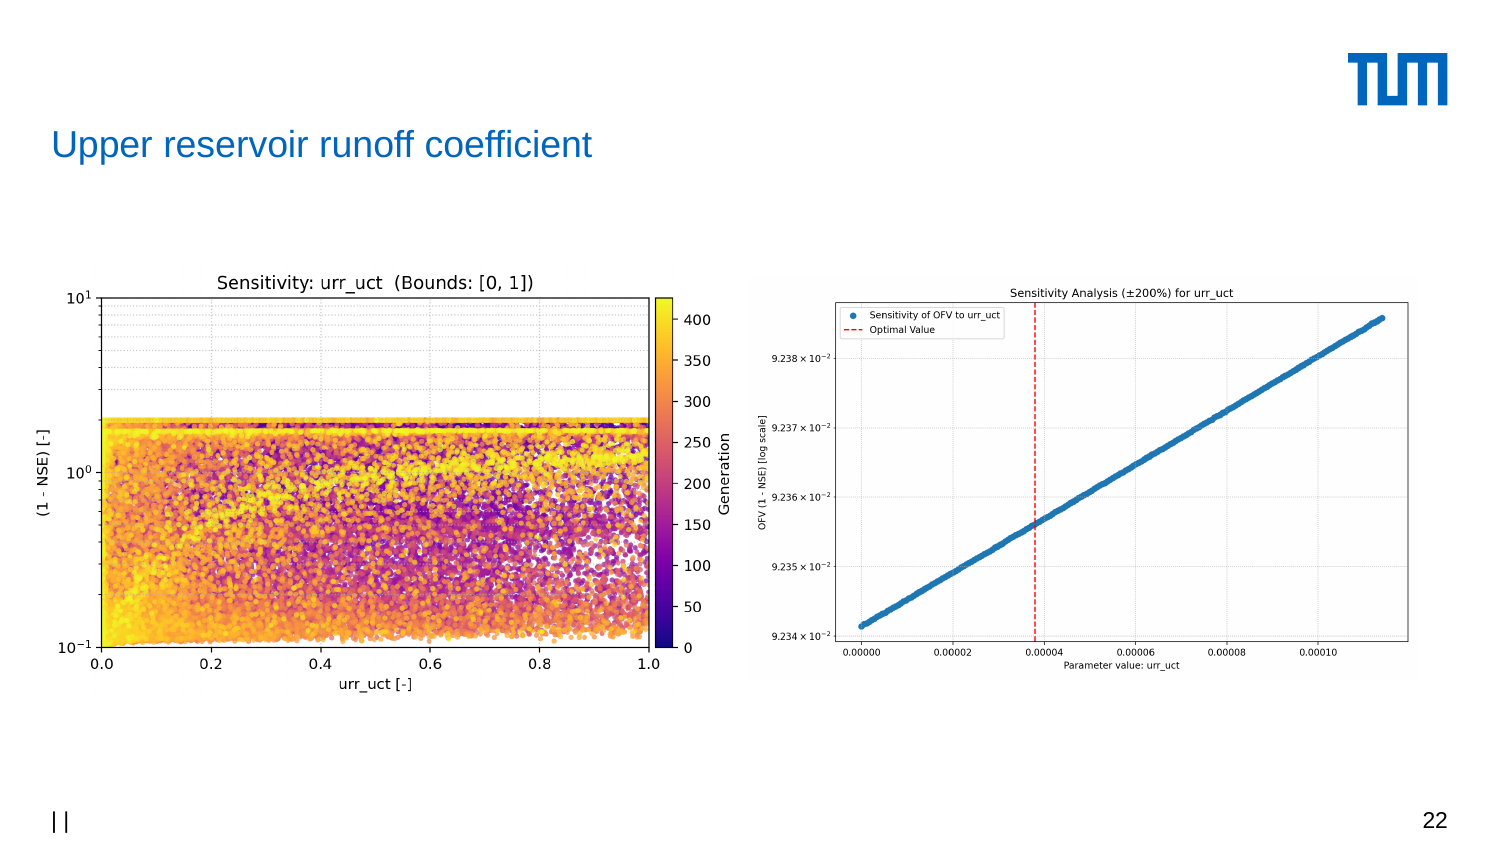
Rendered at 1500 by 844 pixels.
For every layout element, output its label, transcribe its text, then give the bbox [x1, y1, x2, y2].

picture [747, 278, 1419, 681]
footer | | [51, 796, 1112, 842]
slide_number 22 [1112, 796, 1448, 842]
picture [26, 264, 742, 704]
list Upper reservoir runoff coefficient [51, 112, 1447, 165]
